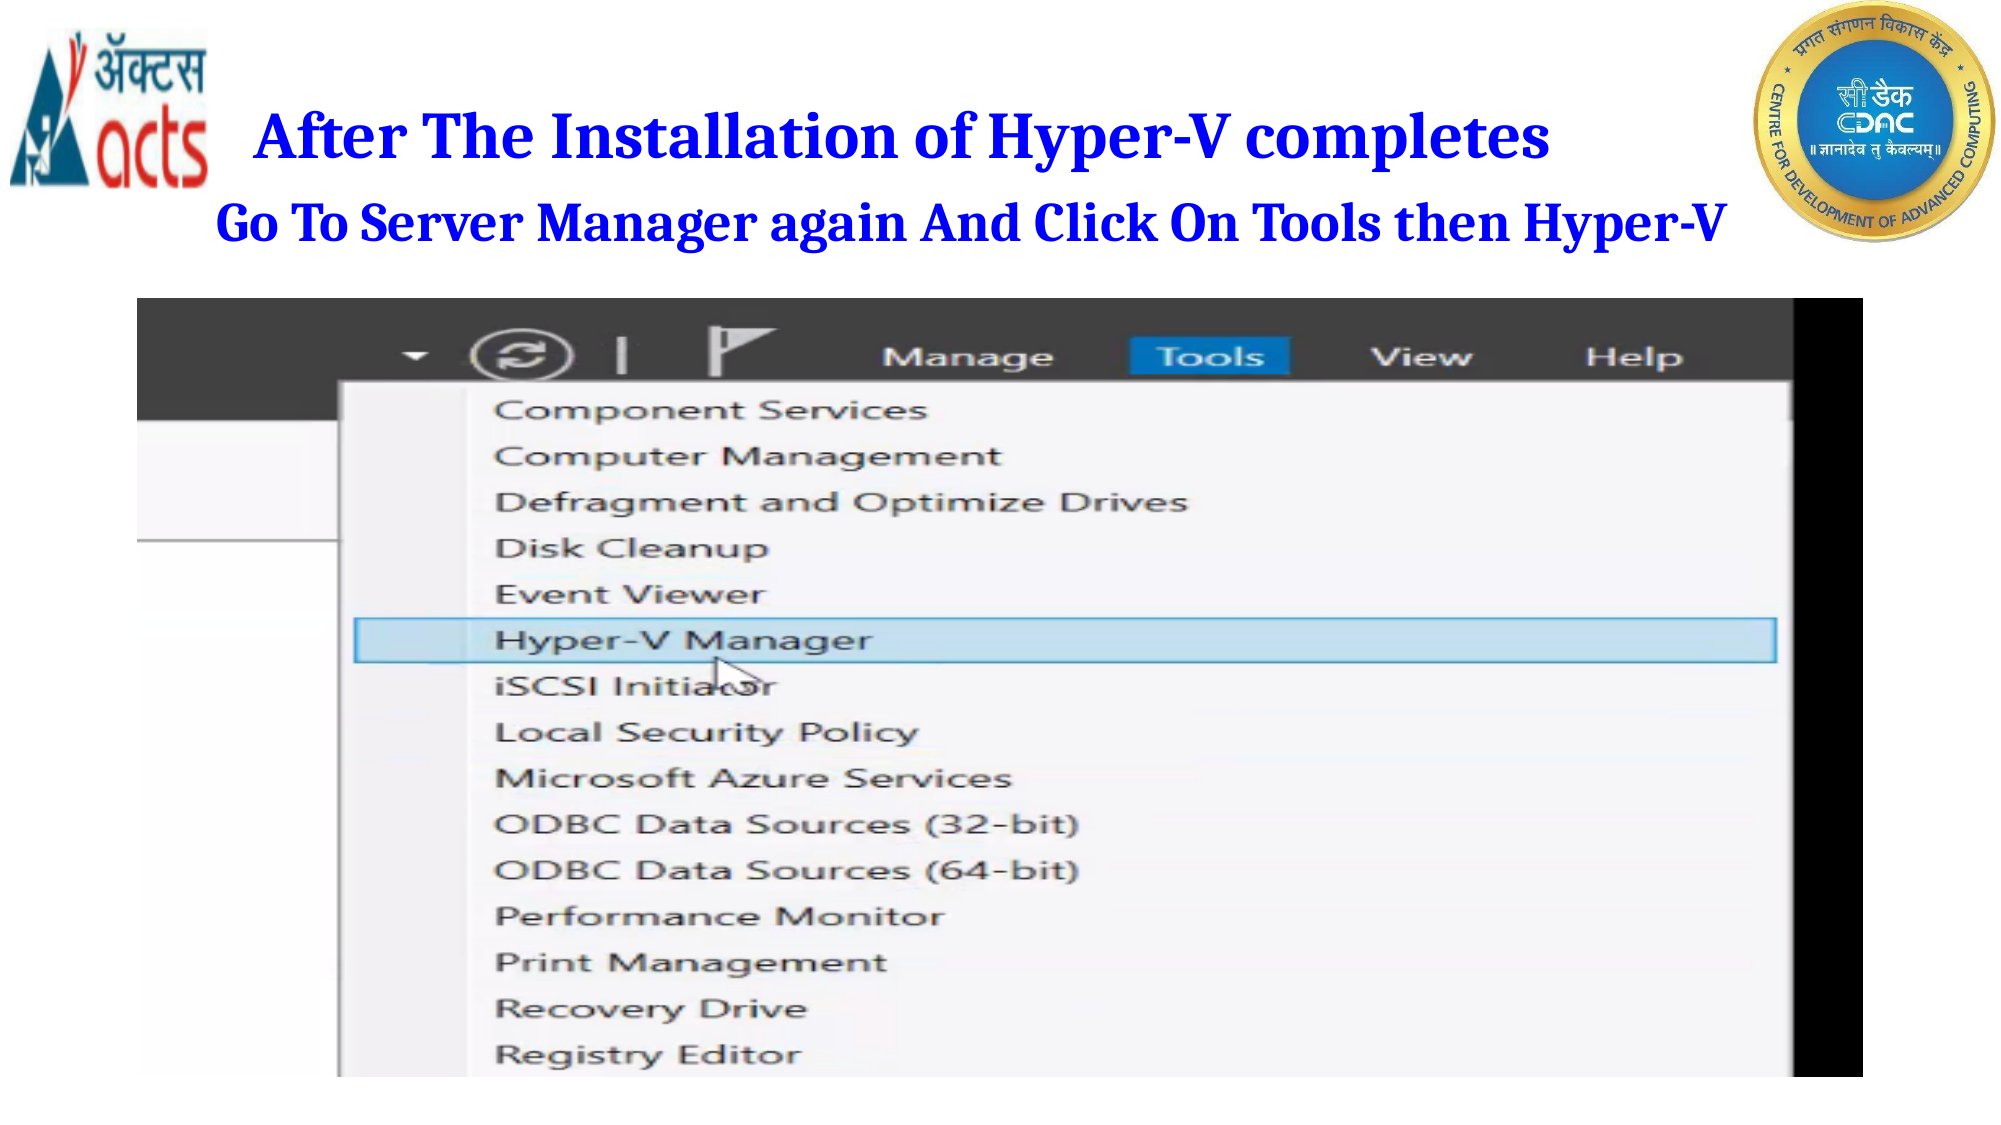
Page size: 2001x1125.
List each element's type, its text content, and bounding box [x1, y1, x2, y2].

picture [1752, 0, 2000, 248]
picture [10, 20, 226, 198]
picture [137, 298, 1863, 1077]
title After The Installation of Hyper-V completes Go To Server Manager again And Click On Tools then Hyper-V [137, 59, 1863, 278]
